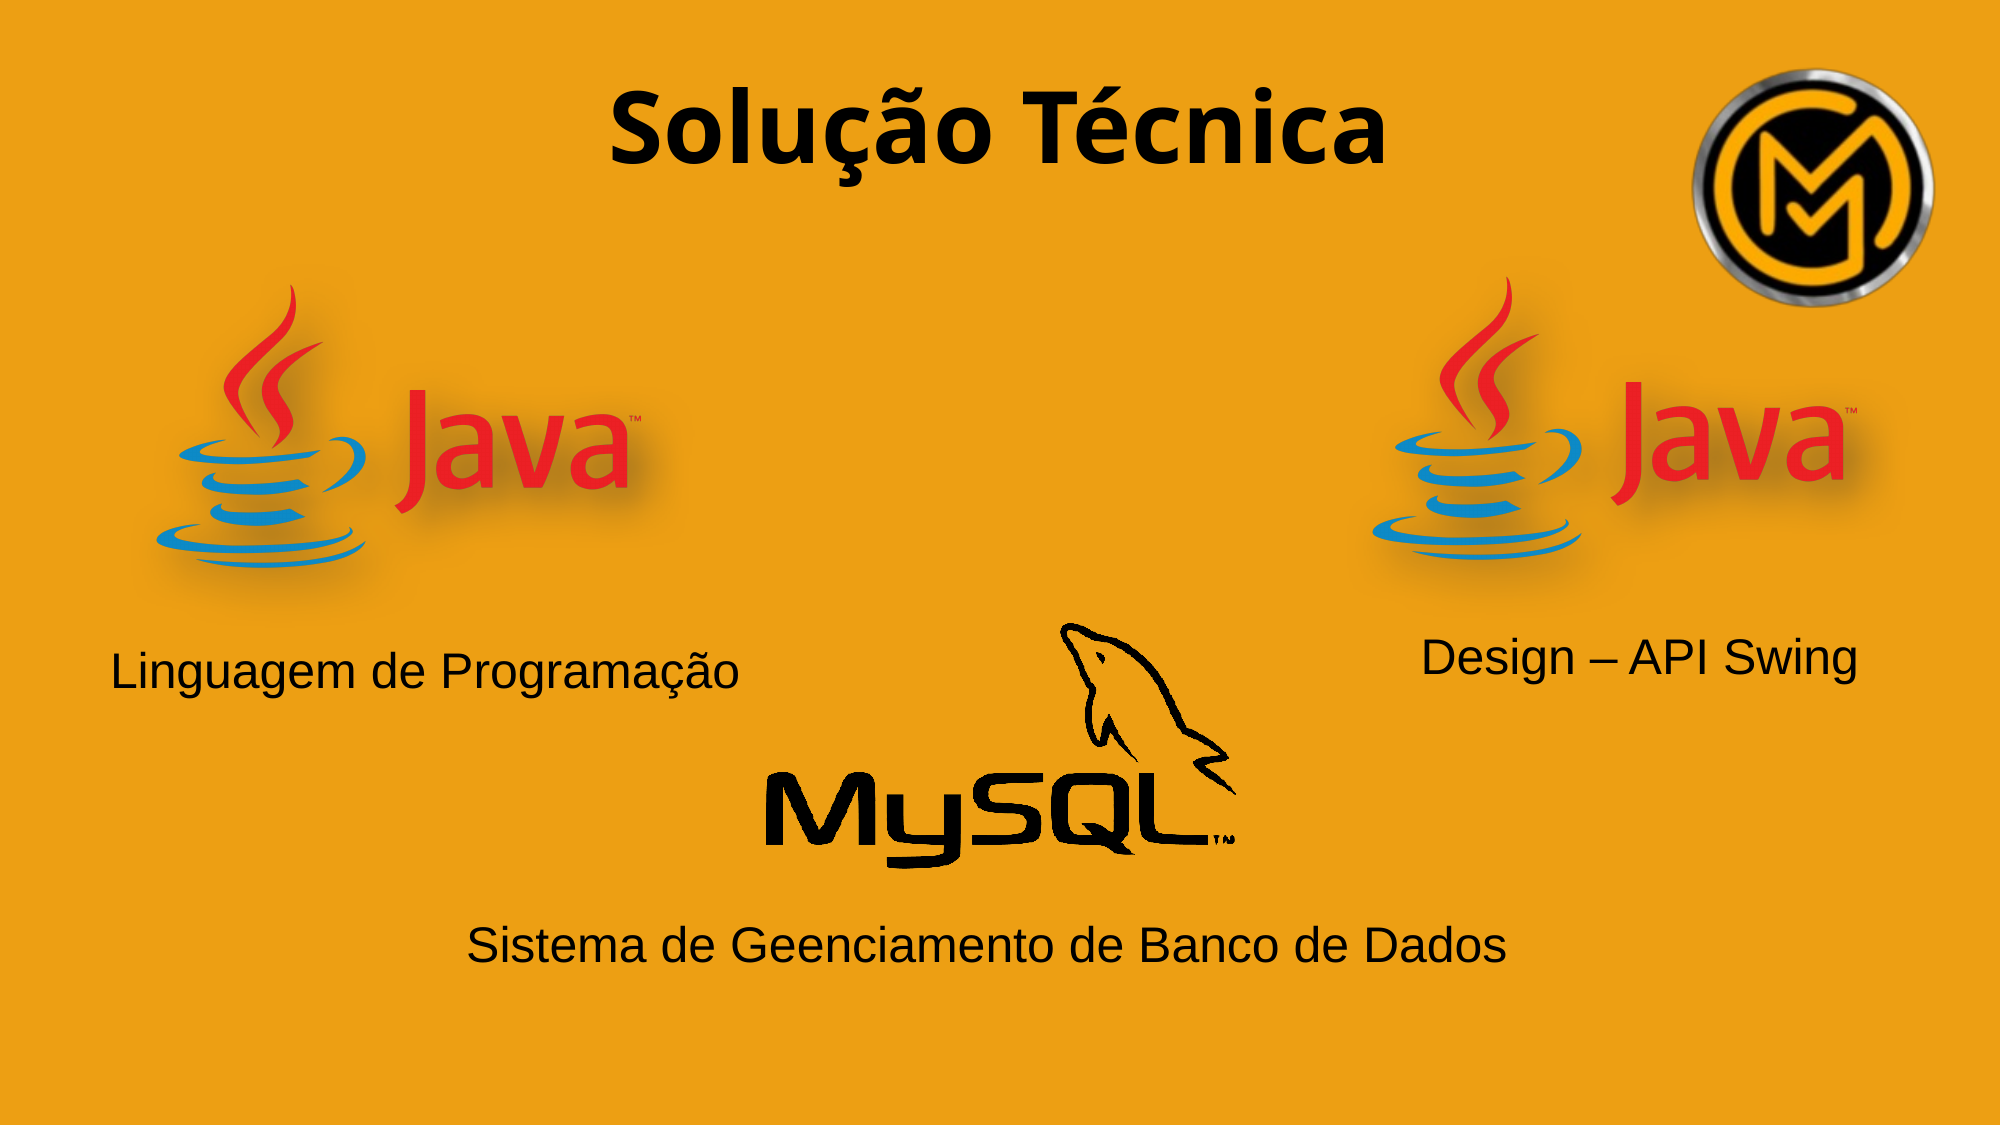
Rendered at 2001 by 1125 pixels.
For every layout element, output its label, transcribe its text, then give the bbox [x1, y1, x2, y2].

text_box Design – API Swing [1405, 616, 1929, 692]
picture [1352, 269, 1876, 563]
text_box Linguagem de Programação [95, 631, 717, 707]
picture [136, 277, 660, 571]
picture [717, 586, 1283, 905]
text_box Solução Técnica [187, 56, 1684, 372]
text_box Sistema de Geenciamento de Banco de Dados [451, 904, 1549, 980]
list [1684, 54, 1948, 319]
